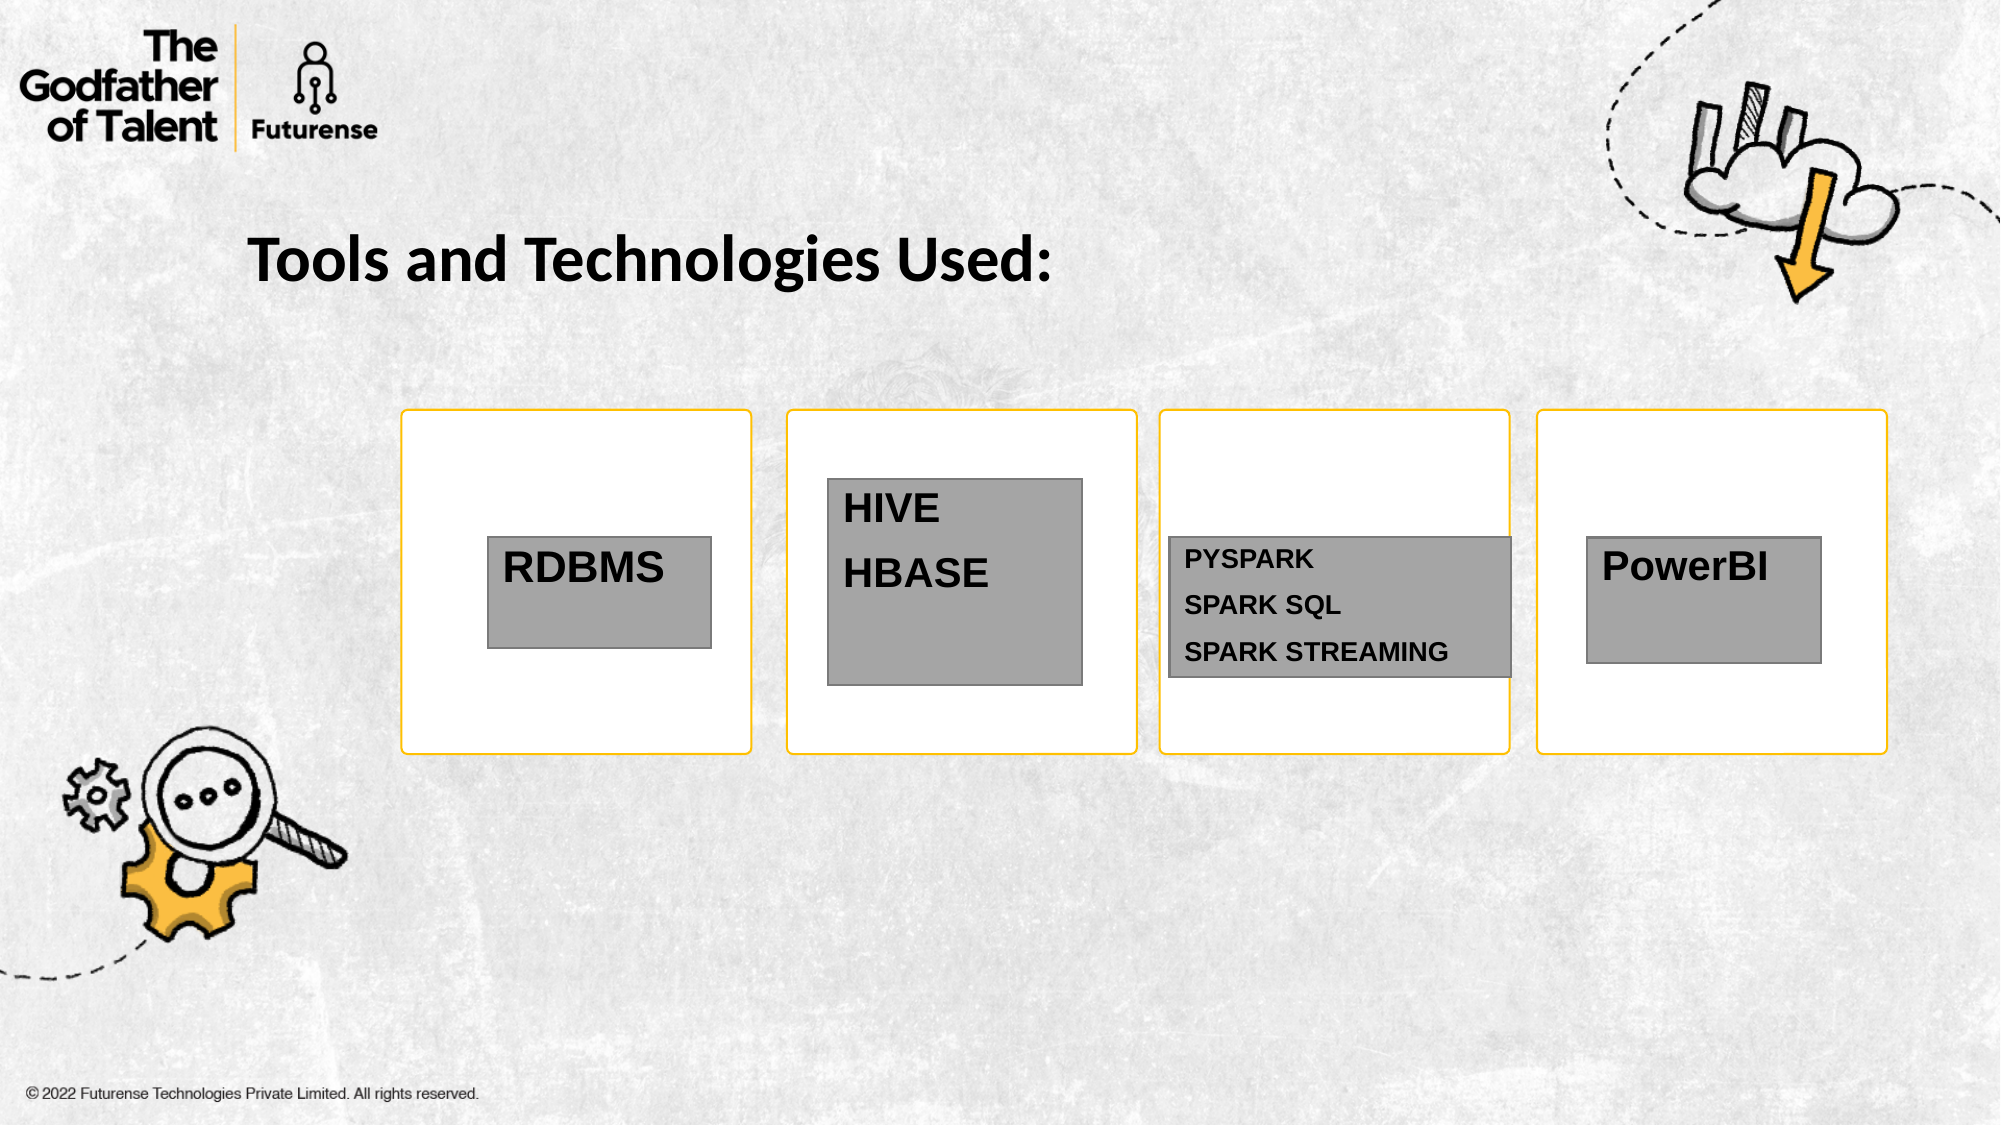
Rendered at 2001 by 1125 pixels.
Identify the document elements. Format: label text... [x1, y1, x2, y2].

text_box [1159, 409, 1511, 755]
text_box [786, 409, 1137, 755]
title Tools and Technologies Used: [232, 150, 1468, 354]
text_box [400, 408, 753, 756]
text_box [1536, 409, 1888, 755]
picture [0, 0, 2001, 1125]
text_box RDBMS [487, 536, 712, 649]
